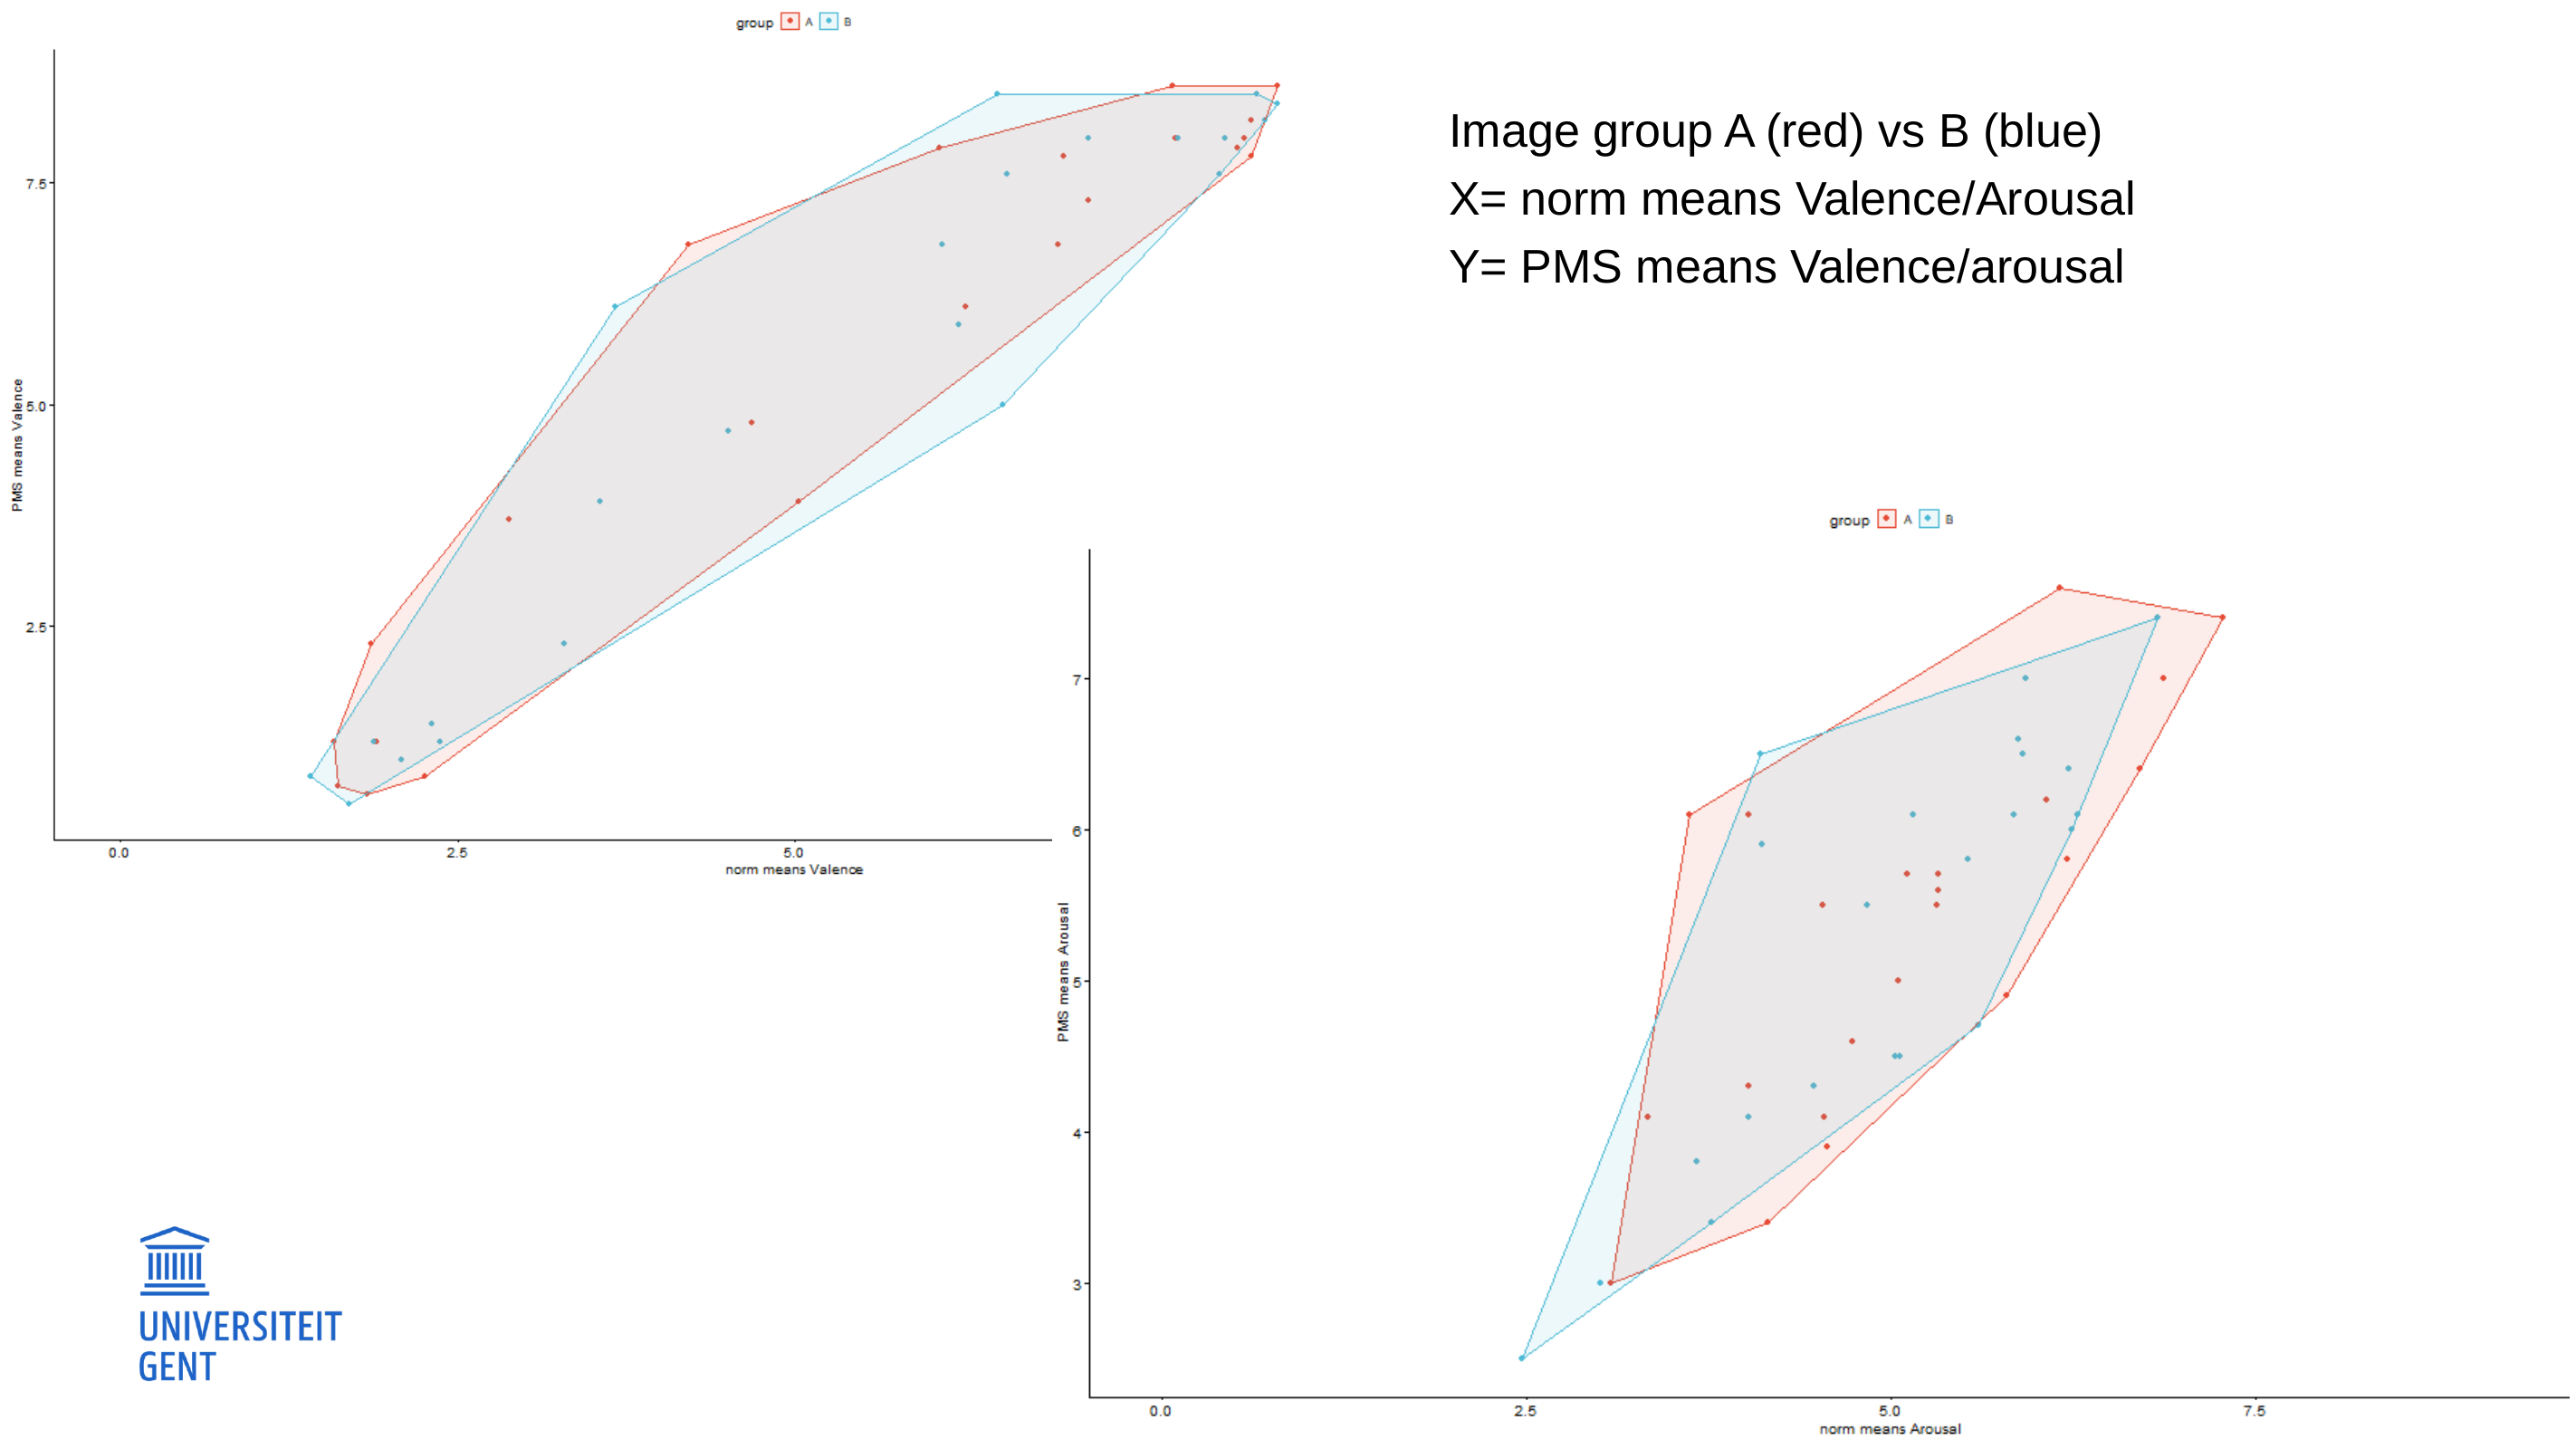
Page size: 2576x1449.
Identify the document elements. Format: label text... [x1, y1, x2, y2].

picture [0, 3, 2570, 1449]
text_box Image group A (red) vs B (blue) X= norm means Valence/Arousal Y= PMS means Valence/arousal [1494, 82, 2372, 300]
picture [72, 1174, 415, 1449]
